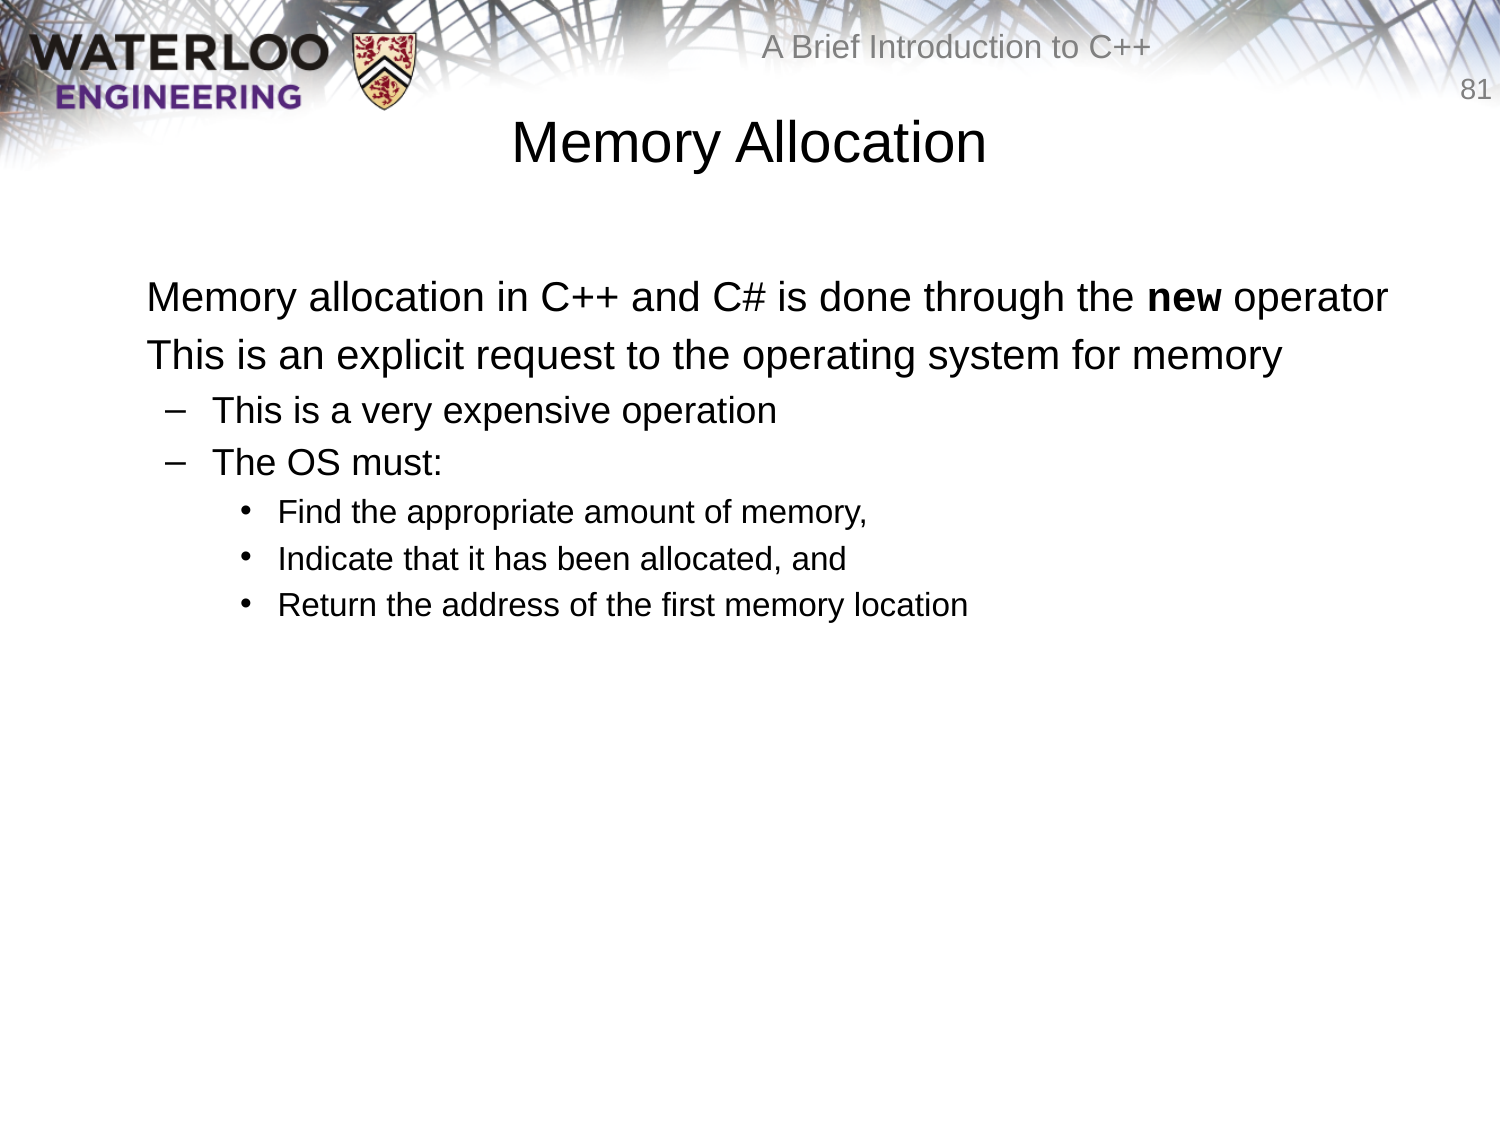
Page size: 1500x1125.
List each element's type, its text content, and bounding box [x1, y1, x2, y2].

picture [0, 0, 1500, 1125]
list Memory allocation in C++ and C# is done through the new operator This is an explicit request to the operating system for memory This is a very expensive operation The OS must: Find the appropriate amount of memory, Indicate that it has been allocated, and Return the address of the first memory location [74, 262, 1426, 1006]
title Memory Allocation [74, 44, 1426, 233]
